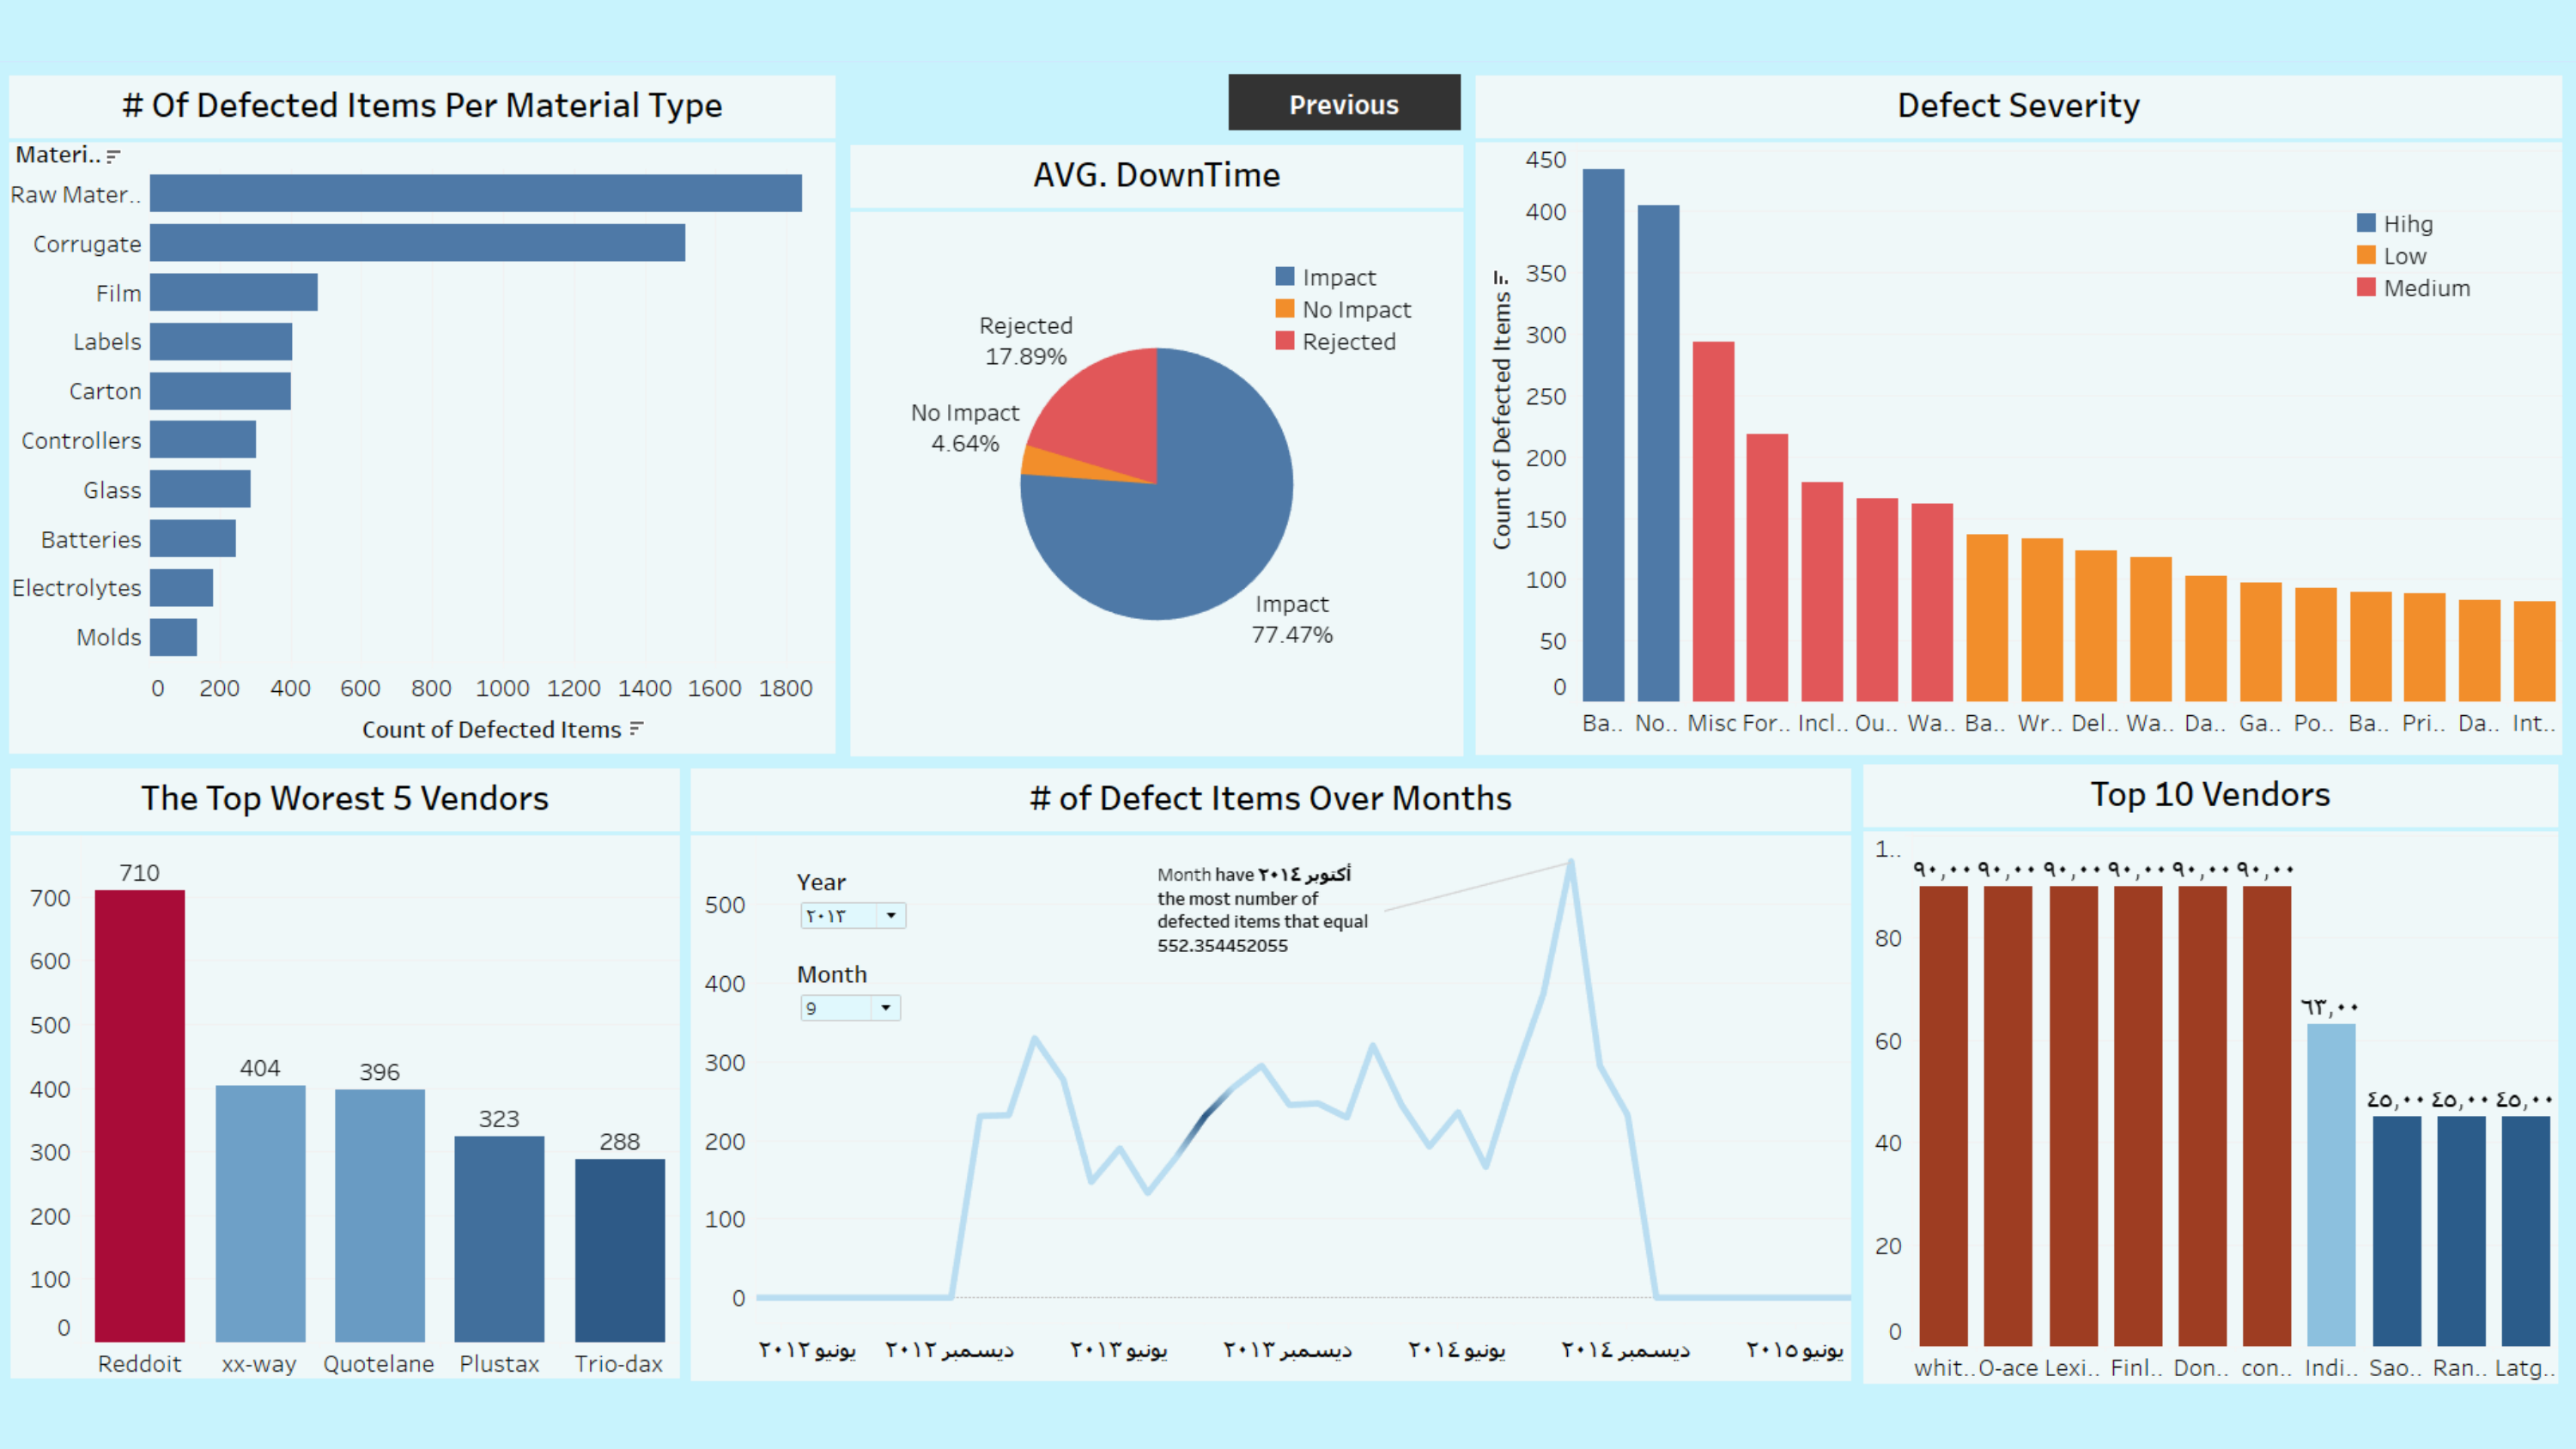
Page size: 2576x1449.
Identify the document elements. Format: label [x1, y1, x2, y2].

text_box [0, 61, 2576, 1388]
